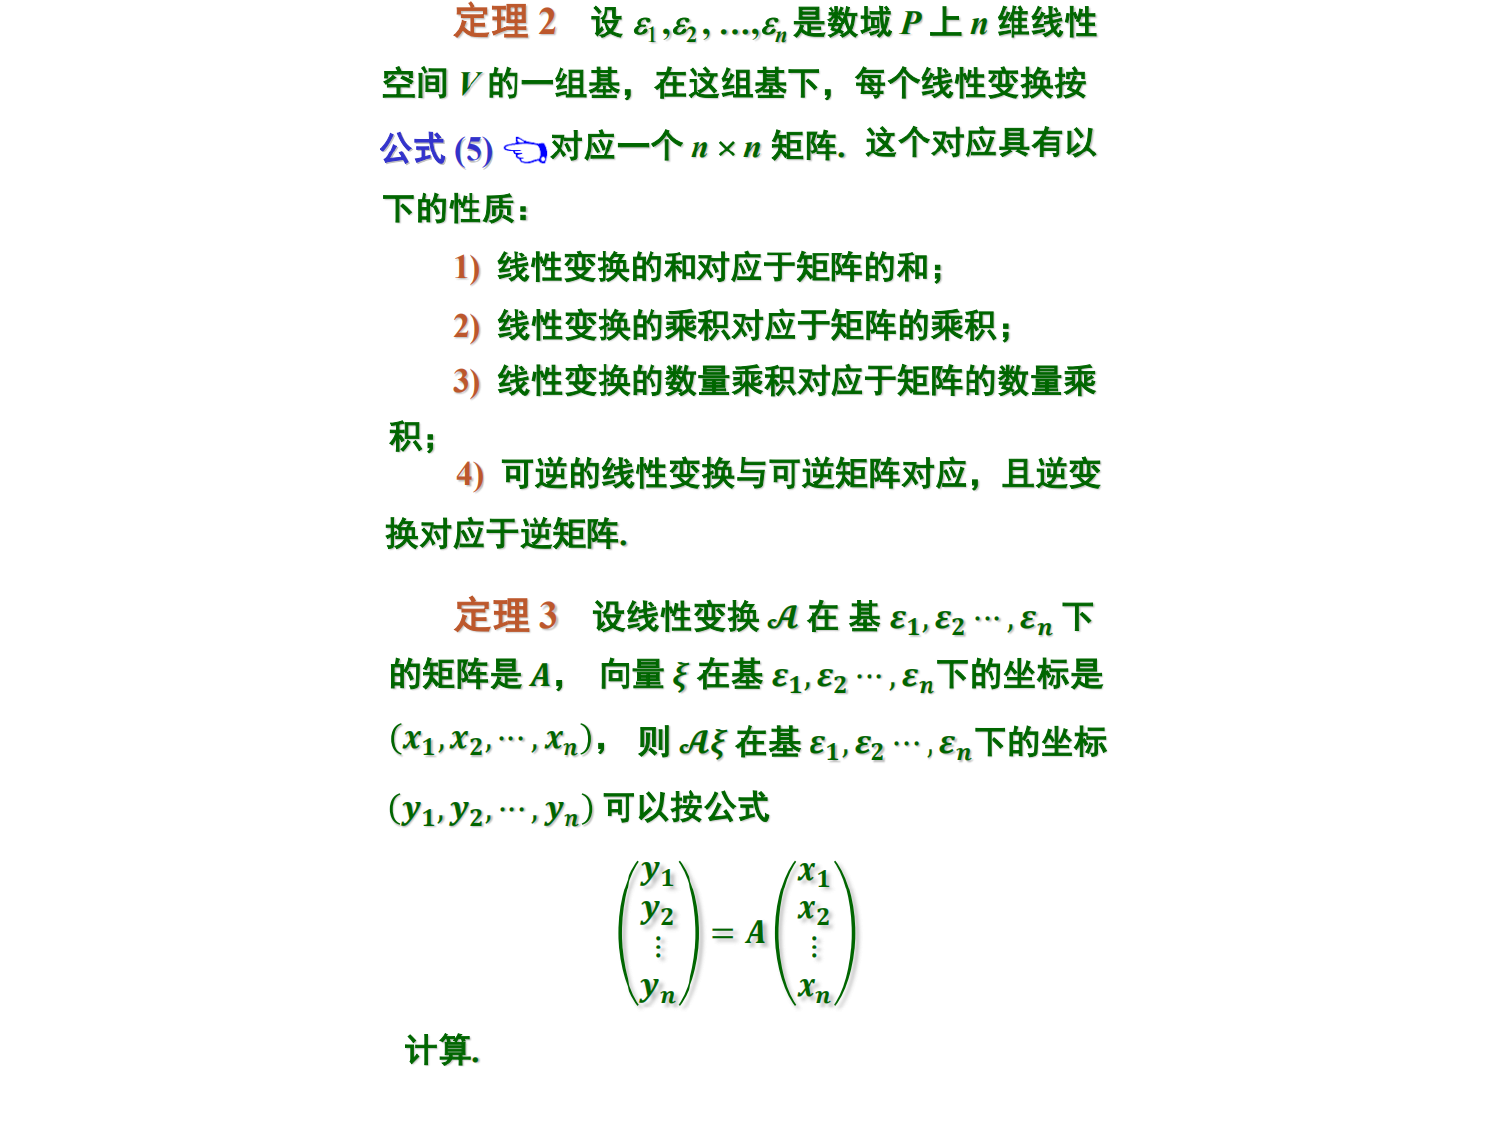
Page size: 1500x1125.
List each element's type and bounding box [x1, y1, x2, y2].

picture [386, 592, 1114, 1067]
picture [380, 0, 1103, 555]
